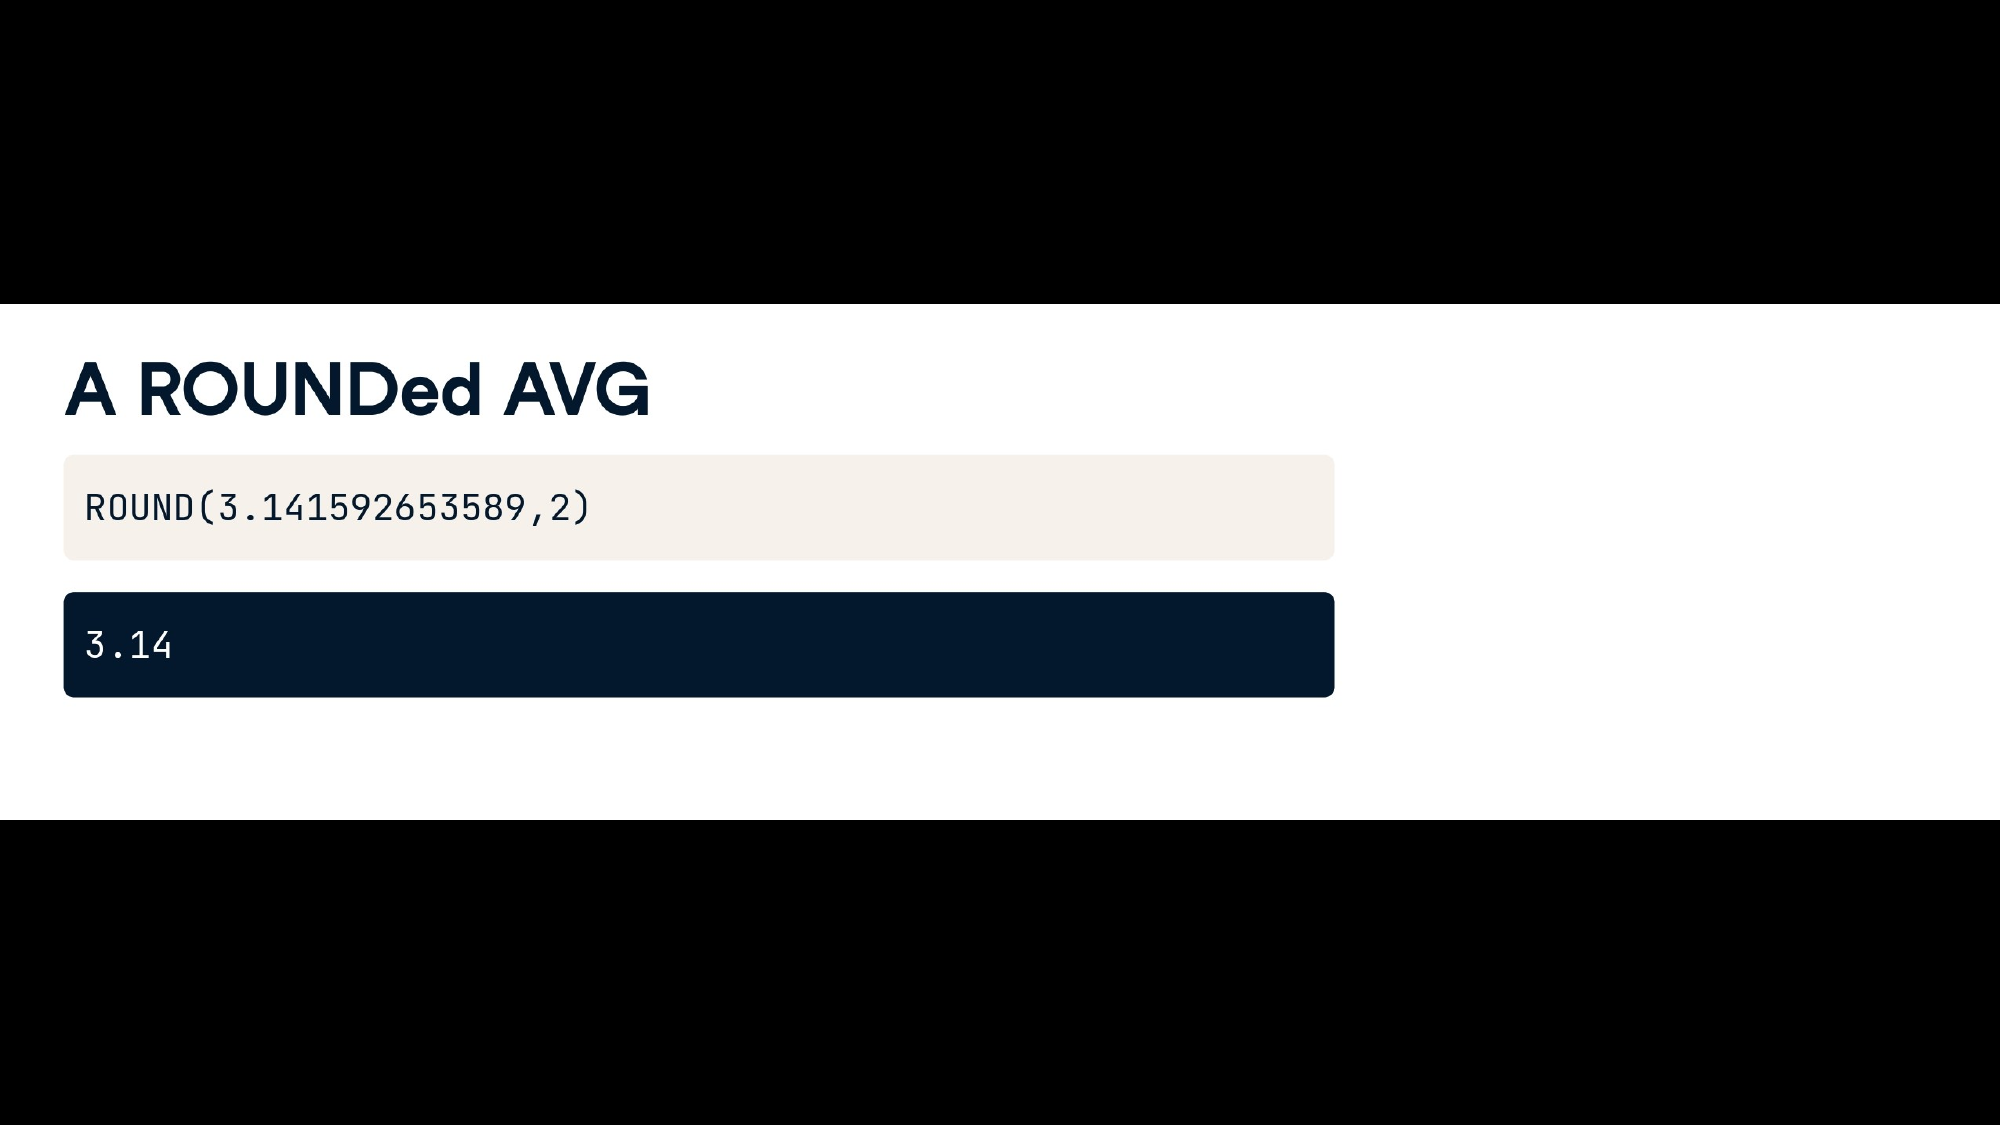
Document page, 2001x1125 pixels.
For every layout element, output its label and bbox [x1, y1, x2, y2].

picture [0, 304, 2000, 820]
